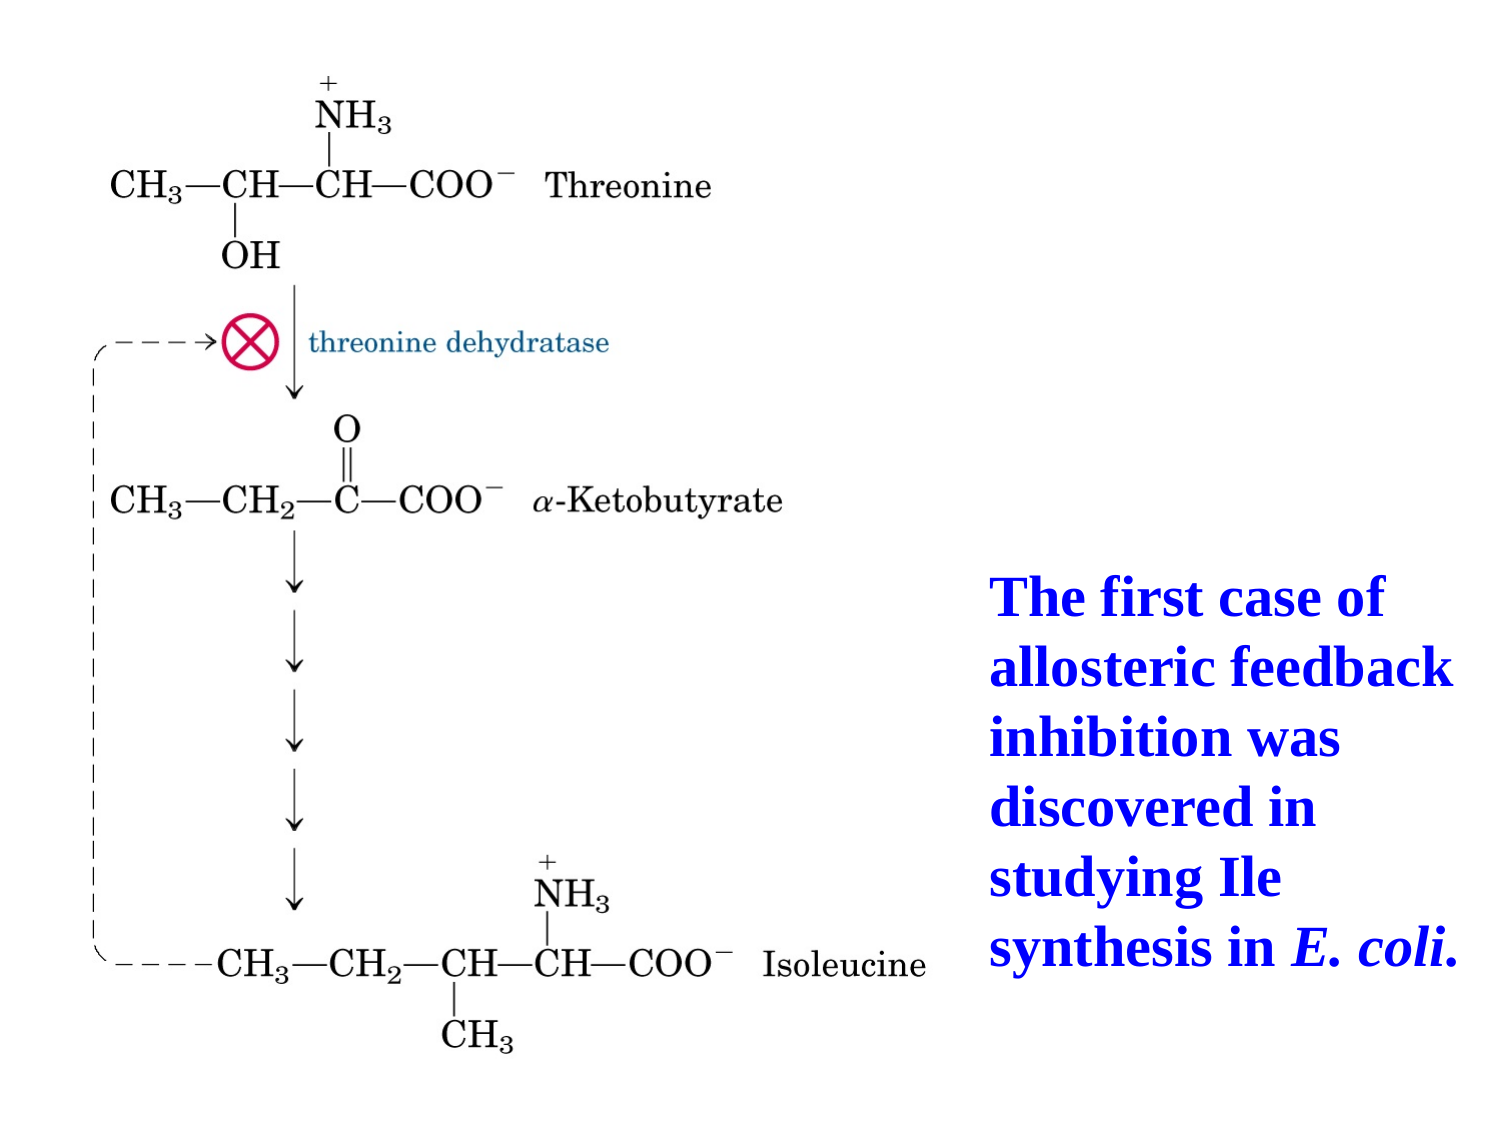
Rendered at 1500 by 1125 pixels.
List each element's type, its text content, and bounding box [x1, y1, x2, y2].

picture [76, 66, 939, 1067]
text_box The first case of allosteric feedback inhibition was discovered in studying Ile synthesis in E. coli. [974, 550, 1484, 986]
